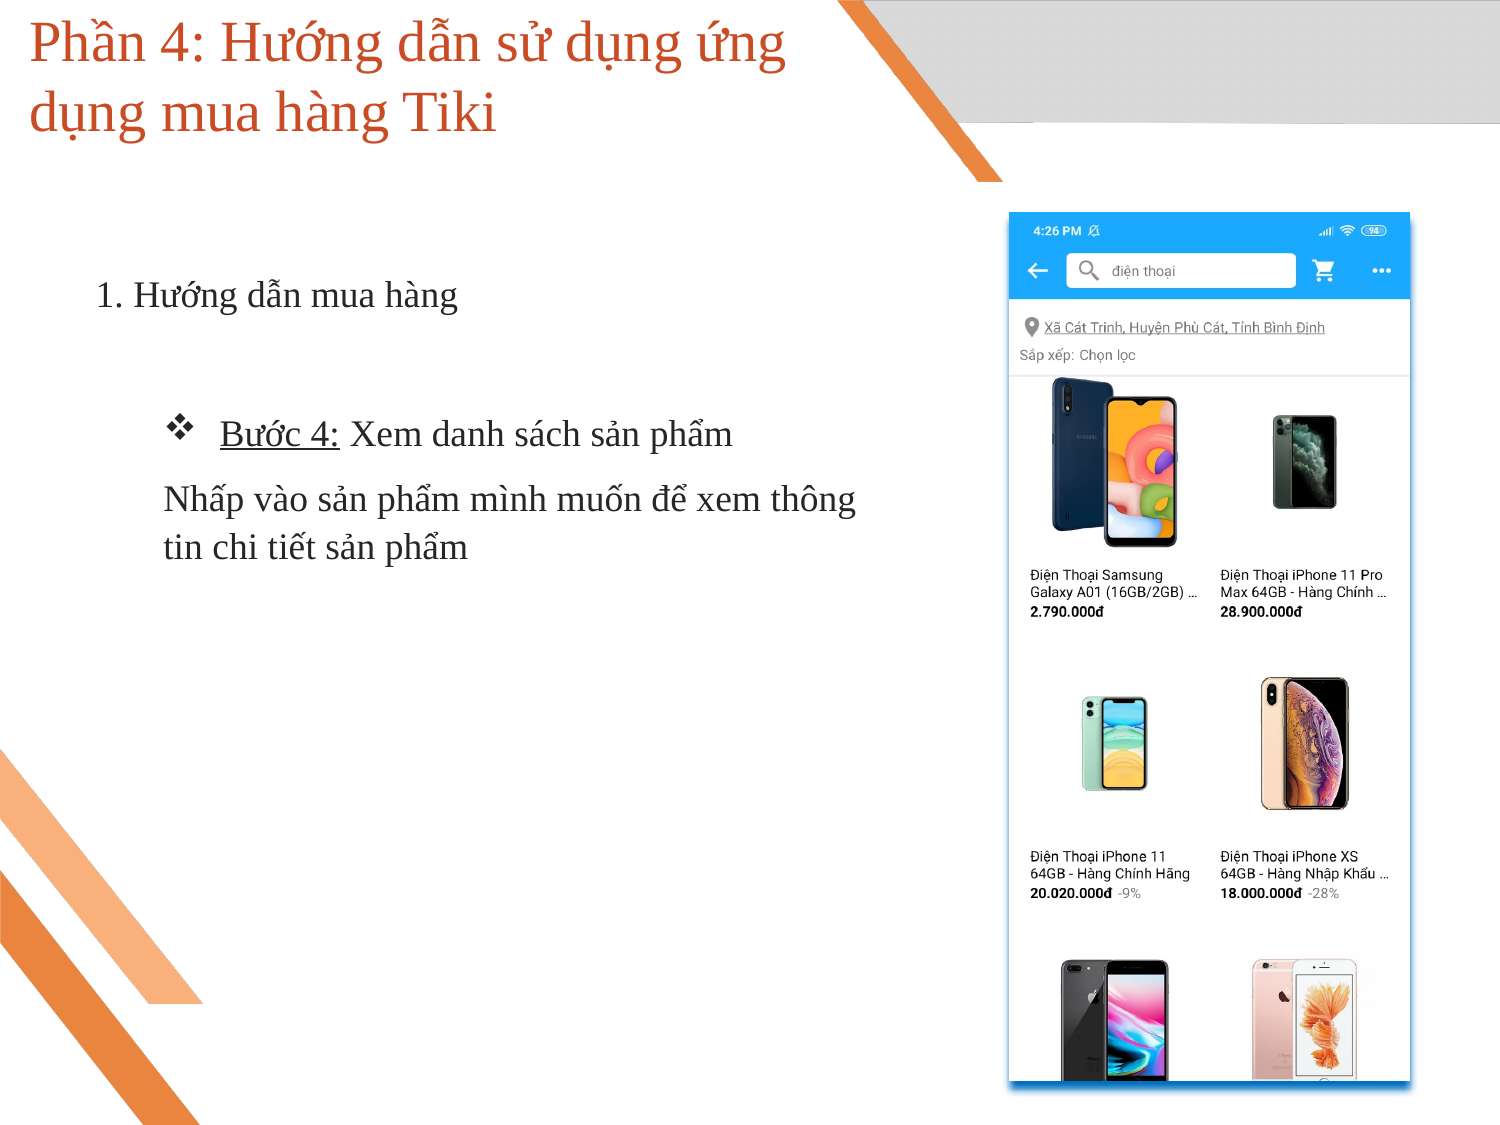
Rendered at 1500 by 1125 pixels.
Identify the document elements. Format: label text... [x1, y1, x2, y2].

picture [837, 0, 1500, 182]
text_box 1. Hướng dẫn mua hàng [80, 262, 525, 323]
picture [0, 745, 203, 1125]
picture [1008, 212, 1410, 1081]
text_box Bước 4: Xem danh sách sản phẩm Nhấp vào sản phẩm mình muốn để xem thông tin chi tiết sản phẩm [148, 398, 902, 575]
title Phần 4: Hướng dẫn sử dụng ứng dụng mua hàng Tiki [0, 7, 838, 139]
